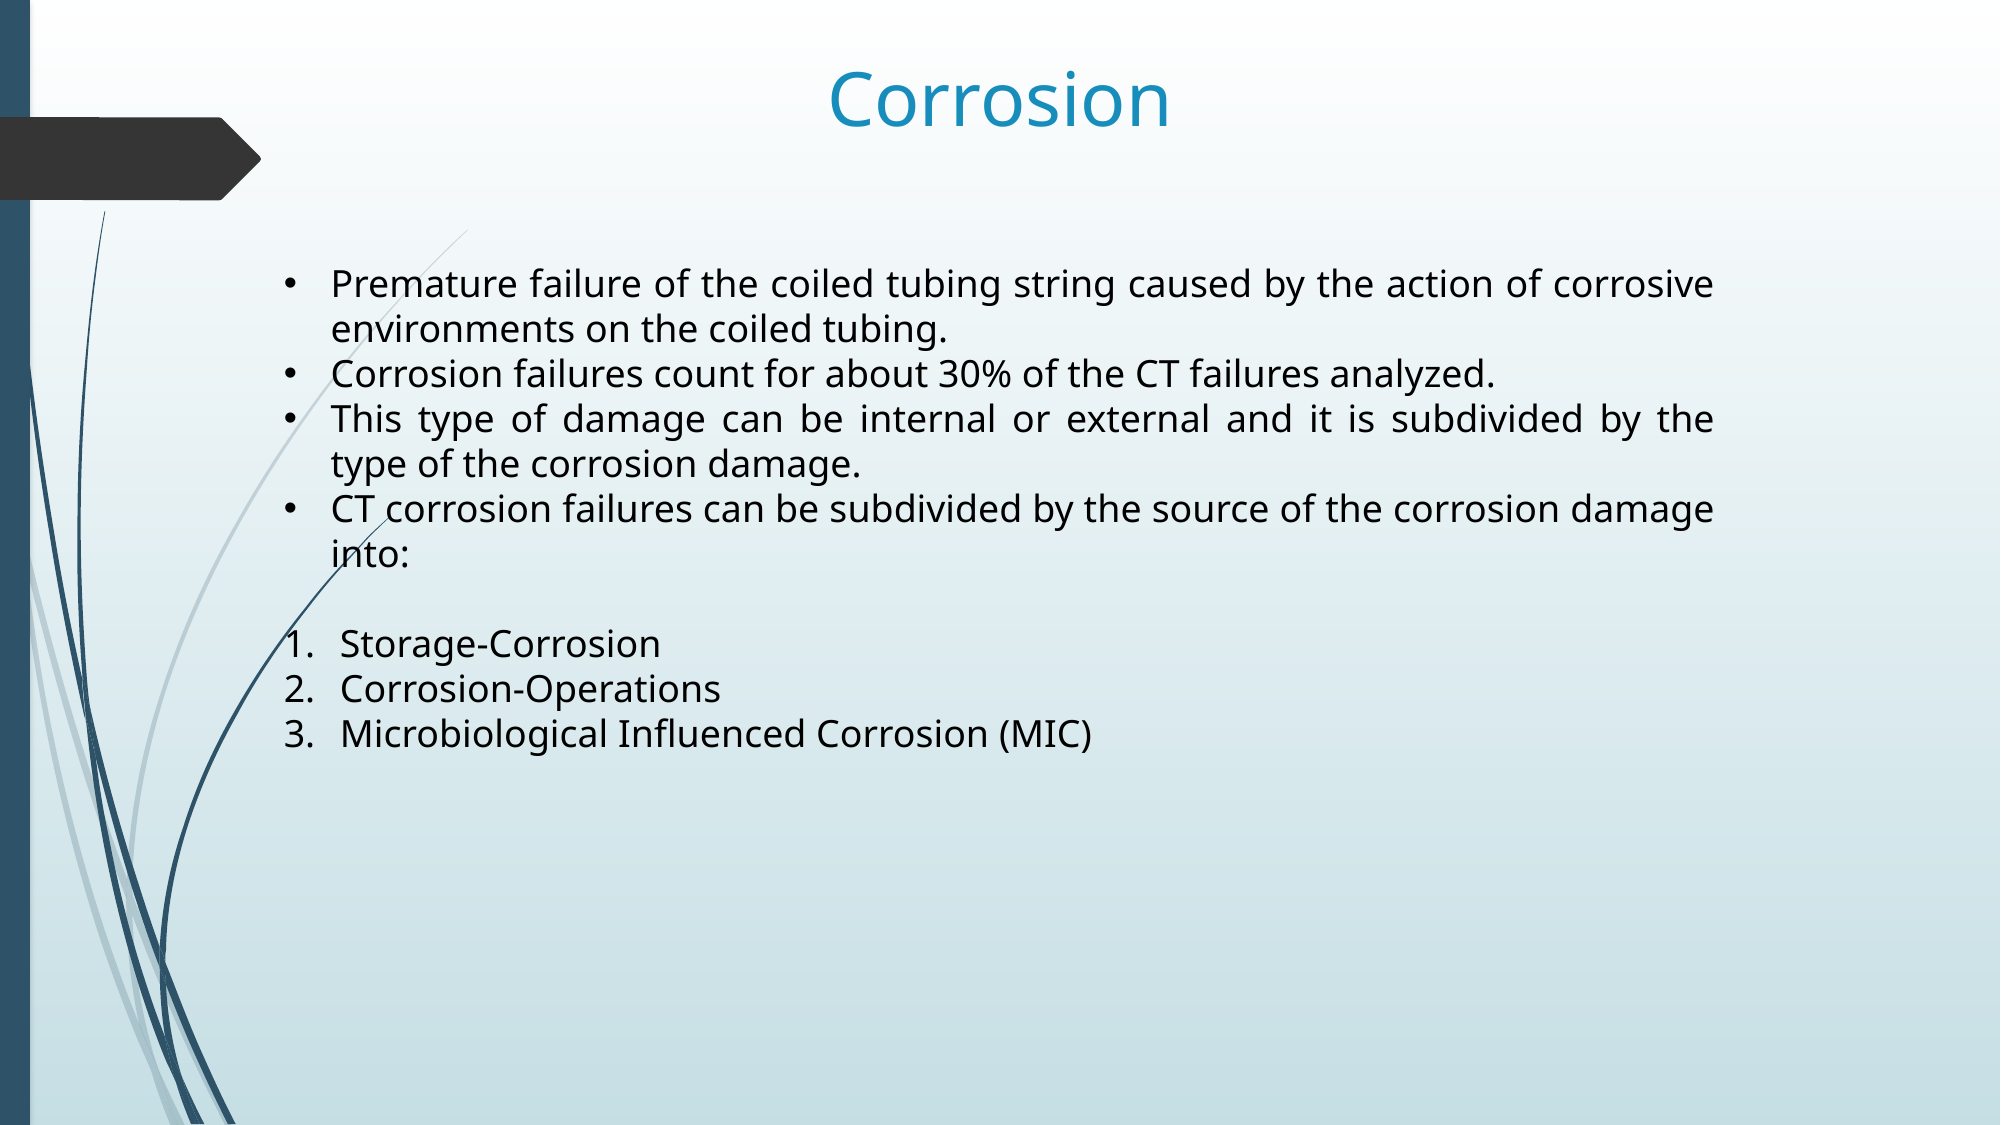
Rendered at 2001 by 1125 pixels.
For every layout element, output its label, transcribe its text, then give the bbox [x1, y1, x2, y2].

title Corrosion [269, 43, 1731, 252]
text_box Premature failure of the coiled tubing string caused by the action of corrosive environments on the coiled tubing. Corrosion failures count for about 30% of the CT failures analyzed. This type of damage can be internal or external and it is subdivided by the type of the corrosion damage. CT corrosion failures can be subdivided by the source of the corrosion damage into: Storage-Corrosion Corrosion-Operations Microbiological Influenced Corrosion (MIC) [269, 252, 1731, 808]
